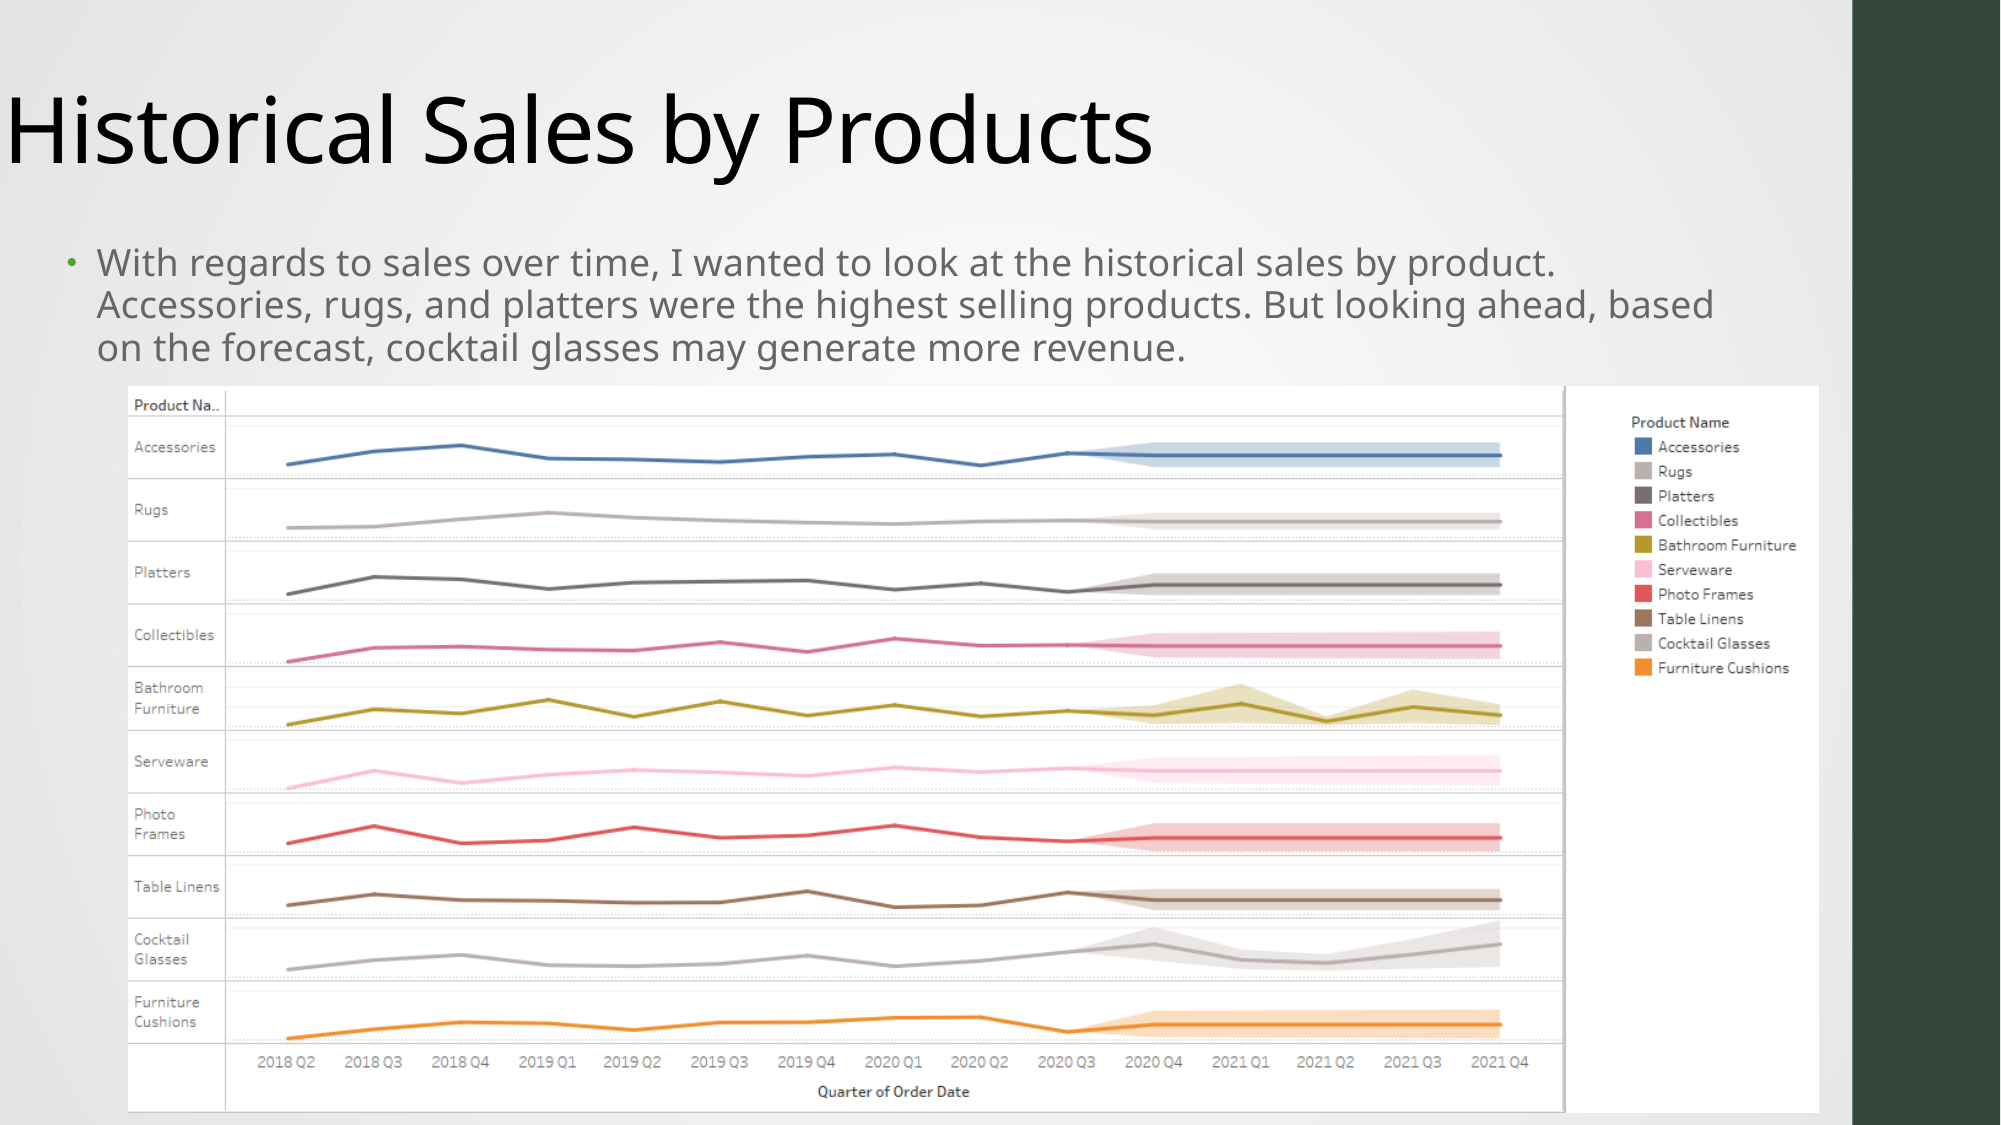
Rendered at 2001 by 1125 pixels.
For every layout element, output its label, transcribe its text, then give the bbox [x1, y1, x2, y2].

list With regards to sales over time, I wanted to look at the historical sales by product. Accessories, rugs, and platters were the highest selling products. But looking ahead, based on the forecast, cocktail glasses may generate more revenue. [51, 234, 1746, 396]
title Historical Sales by Products [0, 0, 1579, 191]
picture [127, 386, 1819, 1113]
